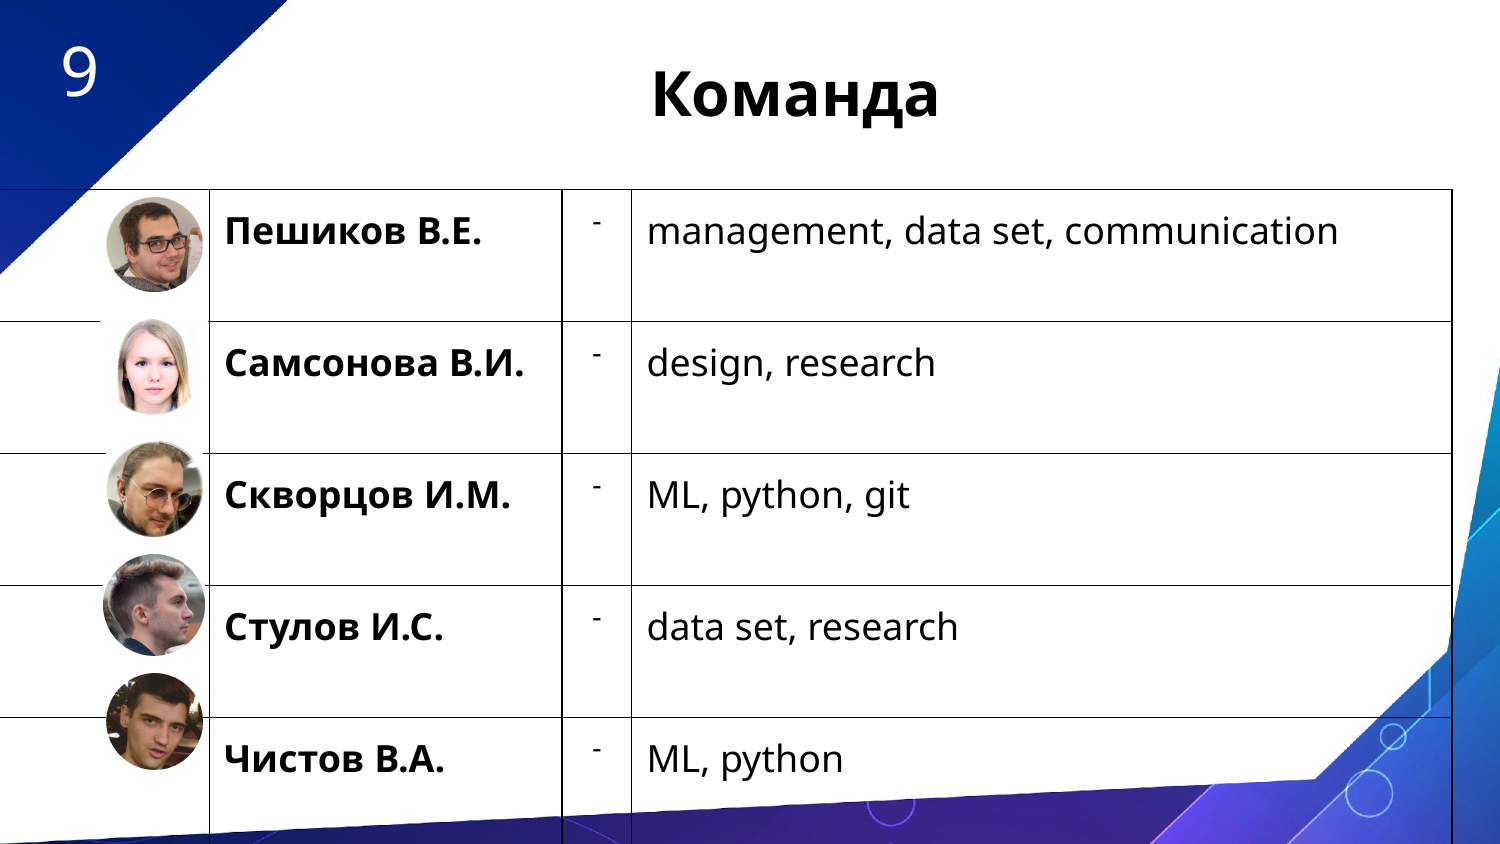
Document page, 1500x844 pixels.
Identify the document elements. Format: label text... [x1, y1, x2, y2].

picture [105, 196, 203, 293]
table_cell - [563, 586, 631, 717]
table_cell [0, 454, 209, 585]
table_header [0, 190, 209, 321]
table_cell - [563, 322, 631, 453]
table_cell Самсонова В.И. [210, 322, 561, 453]
text_box Команда [174, 38, 1418, 140]
text_box 9 [49, 22, 157, 117]
table_cell ML, python, git [632, 454, 1451, 585]
picture [105, 673, 203, 770]
picture [0, 0, 1500, 844]
table_cell - [563, 718, 631, 844]
table_cell - [563, 454, 631, 585]
table_cell [0, 586, 209, 717]
table_cell Скворцов И.М. [210, 454, 561, 585]
table_cell [0, 718, 209, 844]
table_cell design, research [632, 322, 1451, 453]
picture [103, 554, 205, 656]
table_cell [0, 322, 209, 453]
table_header management, data set, communication [632, 190, 1451, 321]
picture [105, 441, 203, 537]
table_cell data set, research [632, 586, 1451, 717]
table_cell ML, python [632, 718, 1451, 844]
table_cell Стулов И.С. [210, 586, 561, 717]
picture [100, 309, 209, 415]
table_cell Чистов В.А. [210, 718, 561, 844]
table_header - [563, 190, 631, 321]
table_header Пешиков В.Е. [210, 190, 561, 321]
